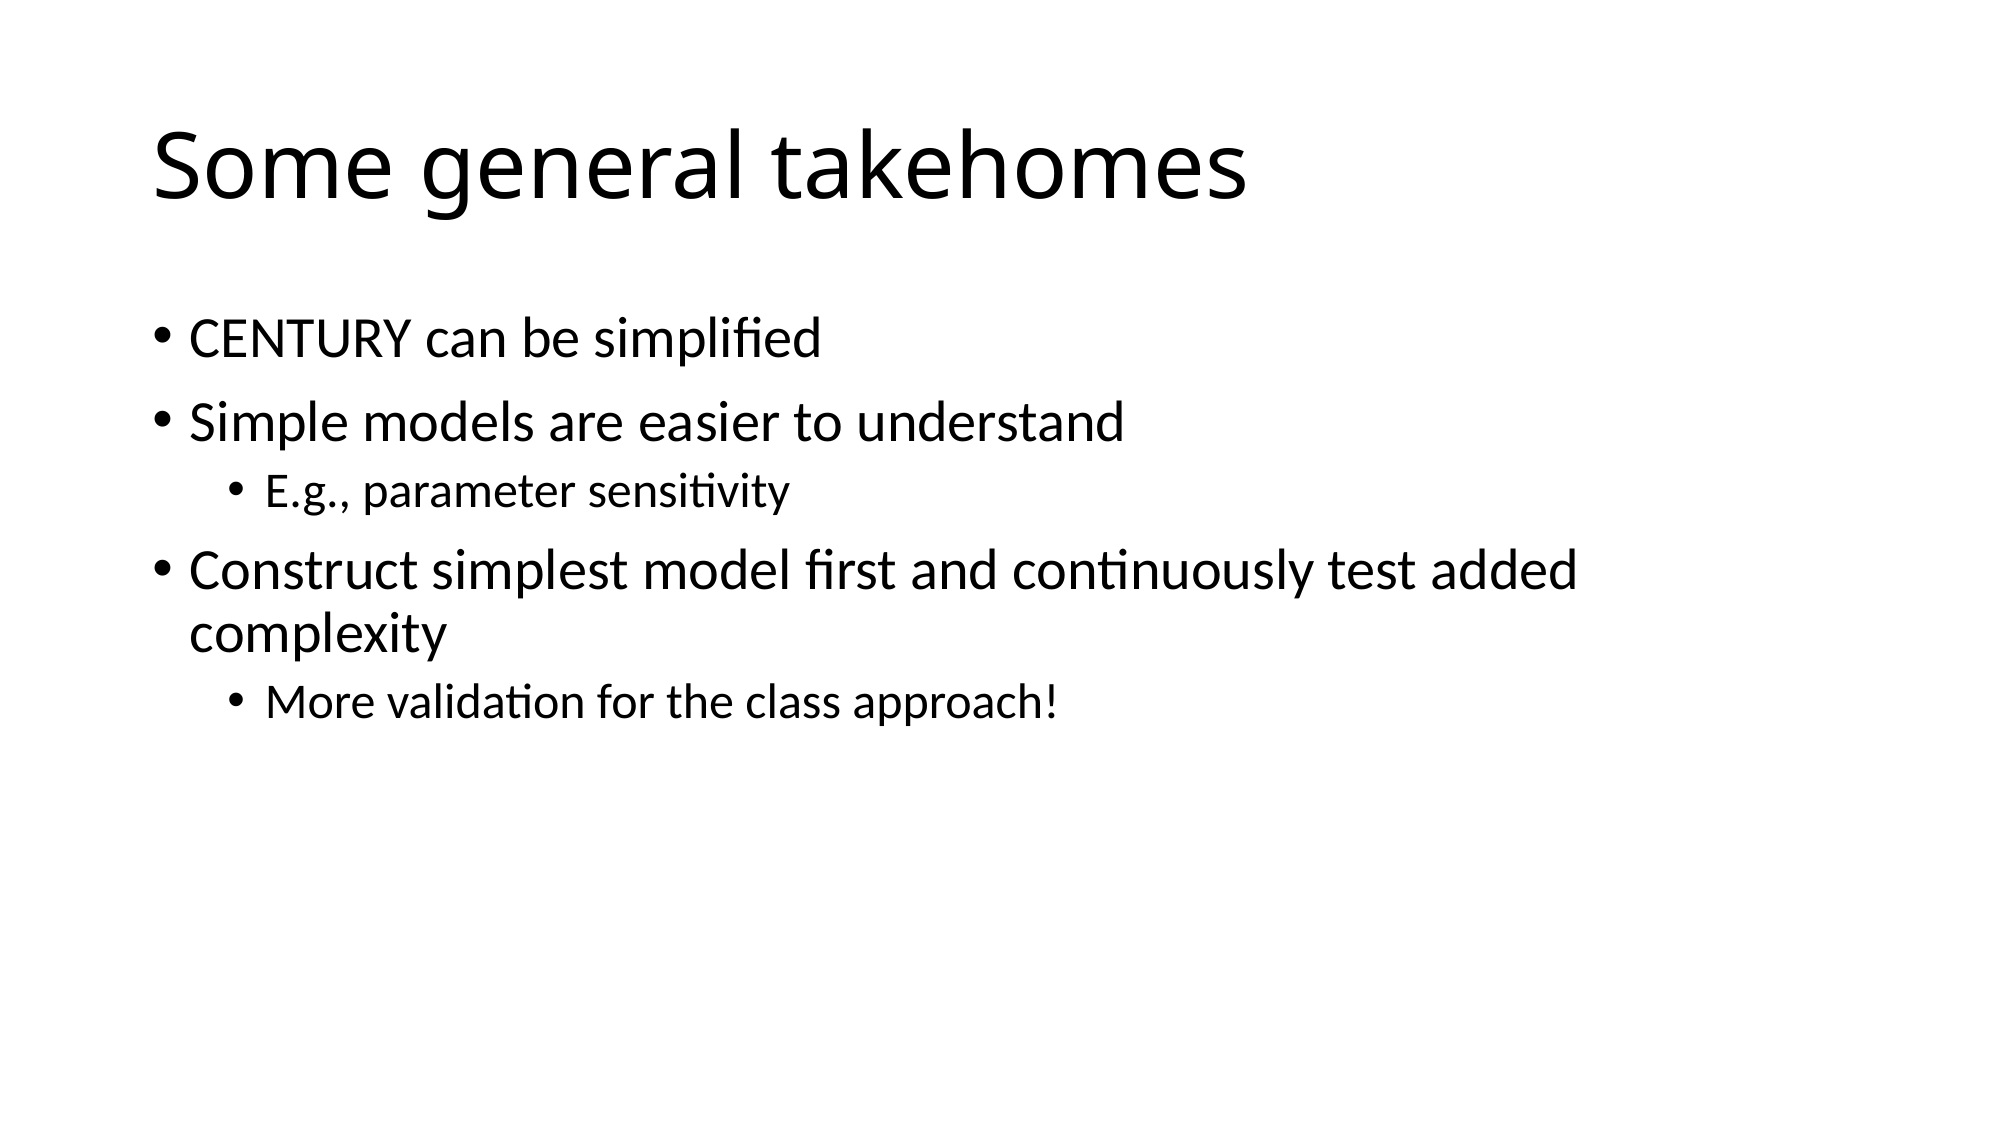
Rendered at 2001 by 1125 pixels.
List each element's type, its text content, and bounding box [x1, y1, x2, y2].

list CENTURY can be simplified Simple models are easier to understand E.g., parameter sensitivity Construct simplest model first and continuously test added complexity More validation for the class approach! [137, 299, 1863, 1014]
title Some general takehomes [137, 59, 1863, 278]
